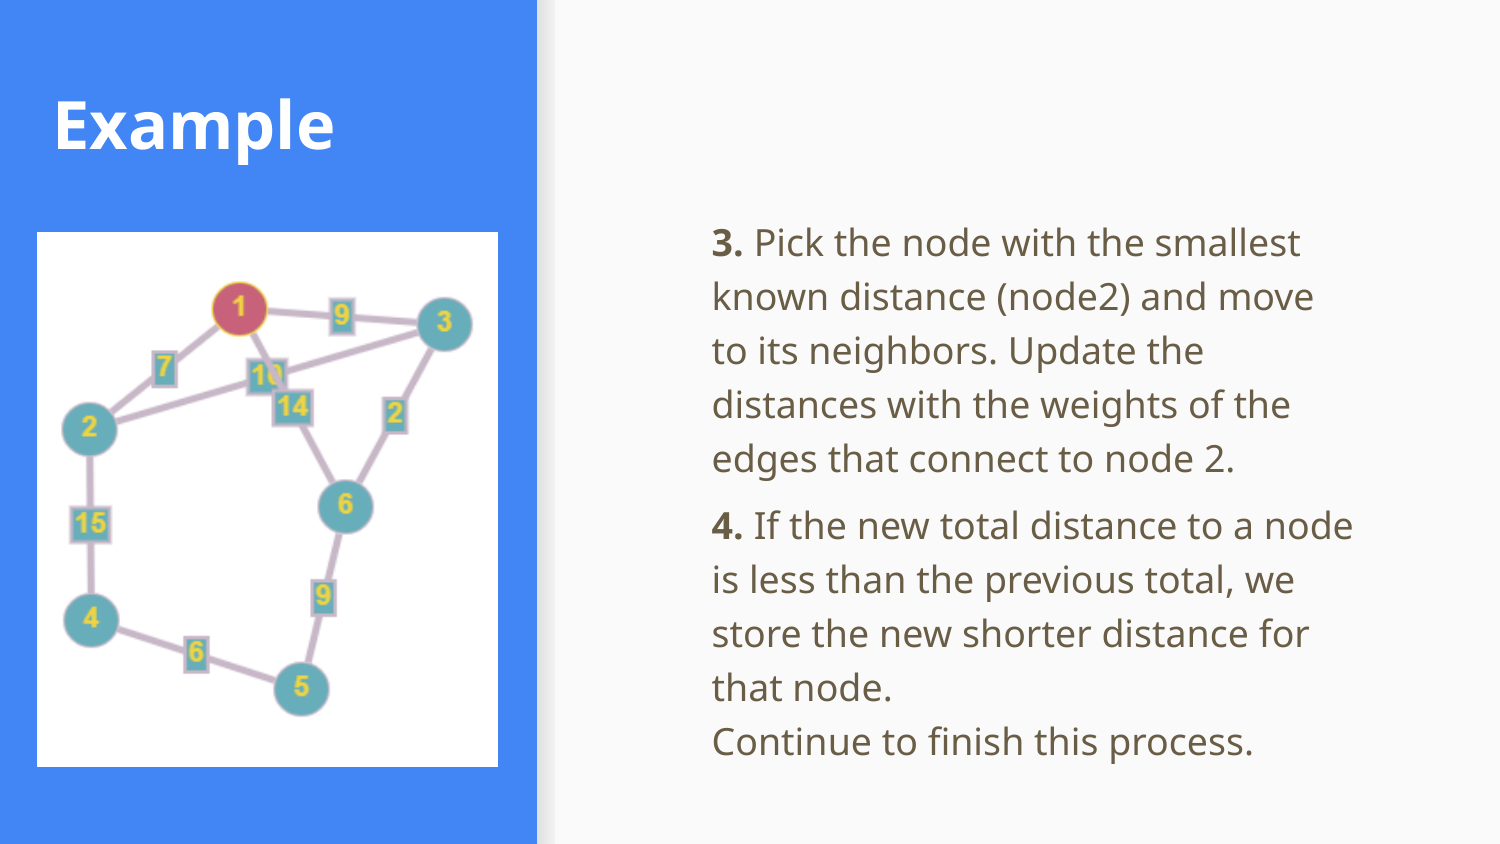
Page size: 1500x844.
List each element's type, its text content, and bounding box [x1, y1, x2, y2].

list 3. Pick the node with the smallest known distance (node2) and move to its neighbors. Update the distances with the weights of the edges that connect to node 2. 4. If the new total distance to a node is less than the previous total, we store the new shorter distance for that node. Continue to finish this process. Continue the same process until it doesn’t have any unvisited neighbors. [621, 165, 1376, 783]
title Example [37, 37, 498, 231]
picture [36, 231, 498, 767]
